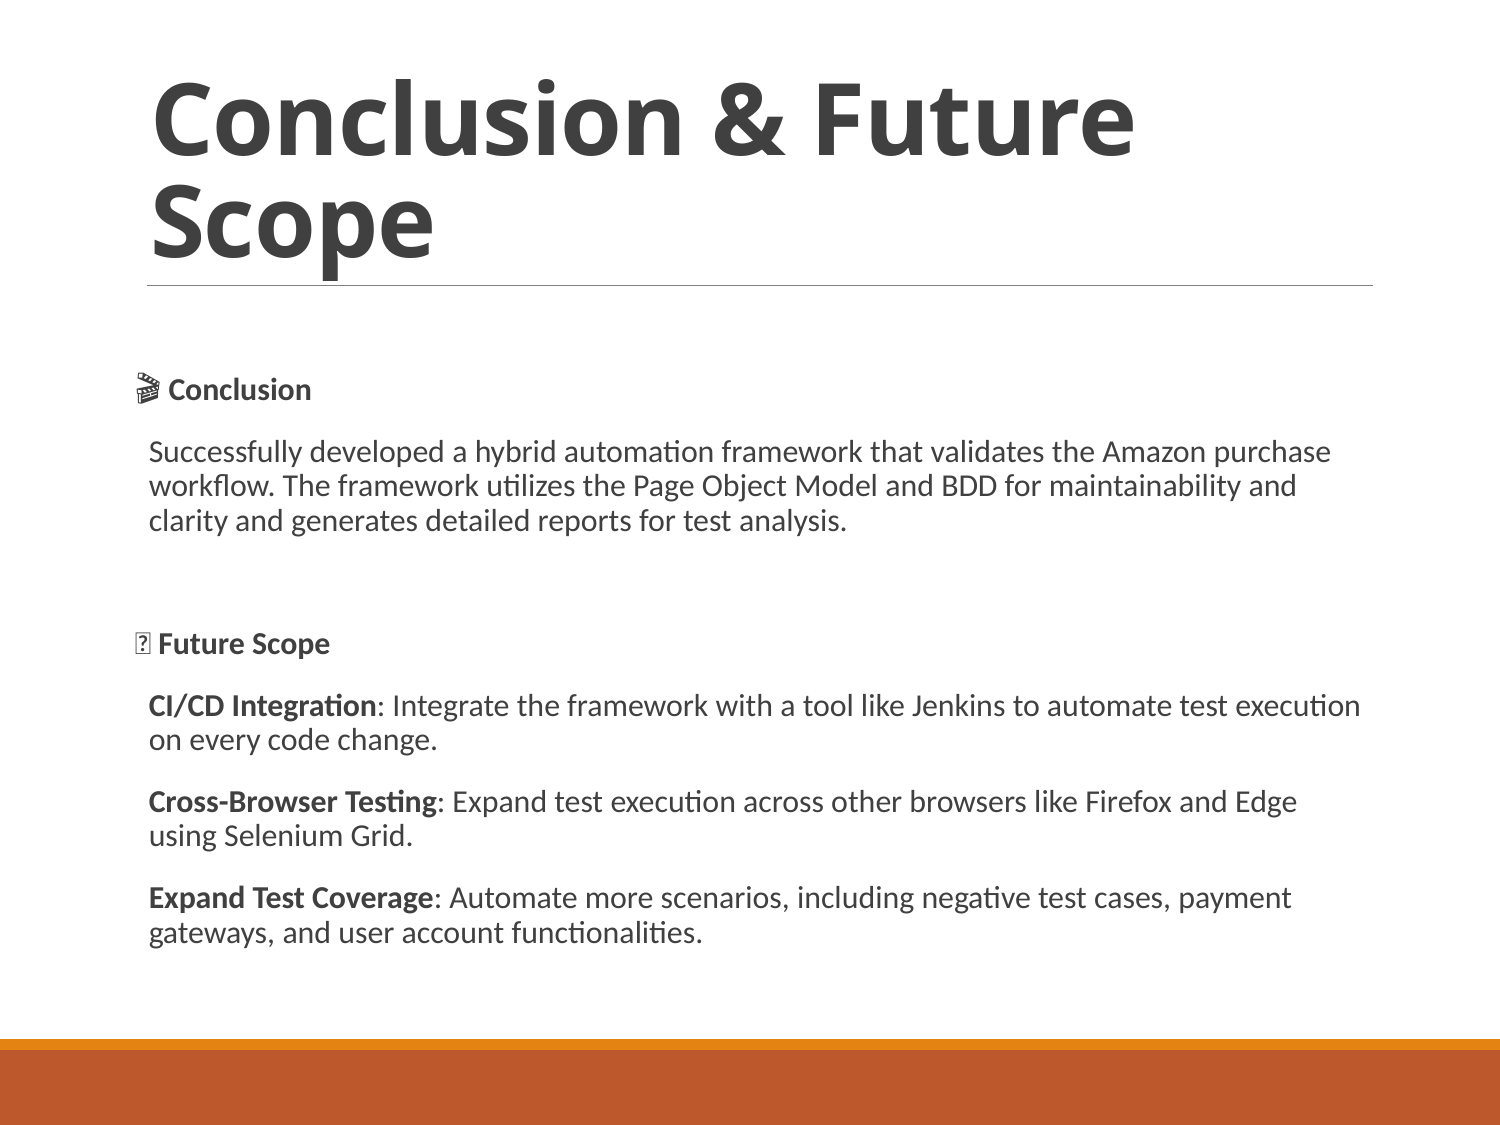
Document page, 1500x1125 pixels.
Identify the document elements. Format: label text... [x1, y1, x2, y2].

list 🎬 Conclusion Successfully developed a hybrid automation framework that validates the Amazon purchase workflow. The framework utilizes the Page Object Model and BDD for maintainability and clarity and generates detailed reports for test analysis. 🚀 Future Scope CI/CD Integration: Integrate the framework with a tool like Jenkins to automate test execution on every code change. Cross-Browser Testing: Expand test execution across other browsers like Firefox and Edge using Selenium Grid. Expand Test Coverage: Automate more scenarios, including negative test cases, payment gateways, and user account functionalities. [135, 302, 1373, 963]
title Conclusion & Future Scope [135, 47, 1373, 285]
